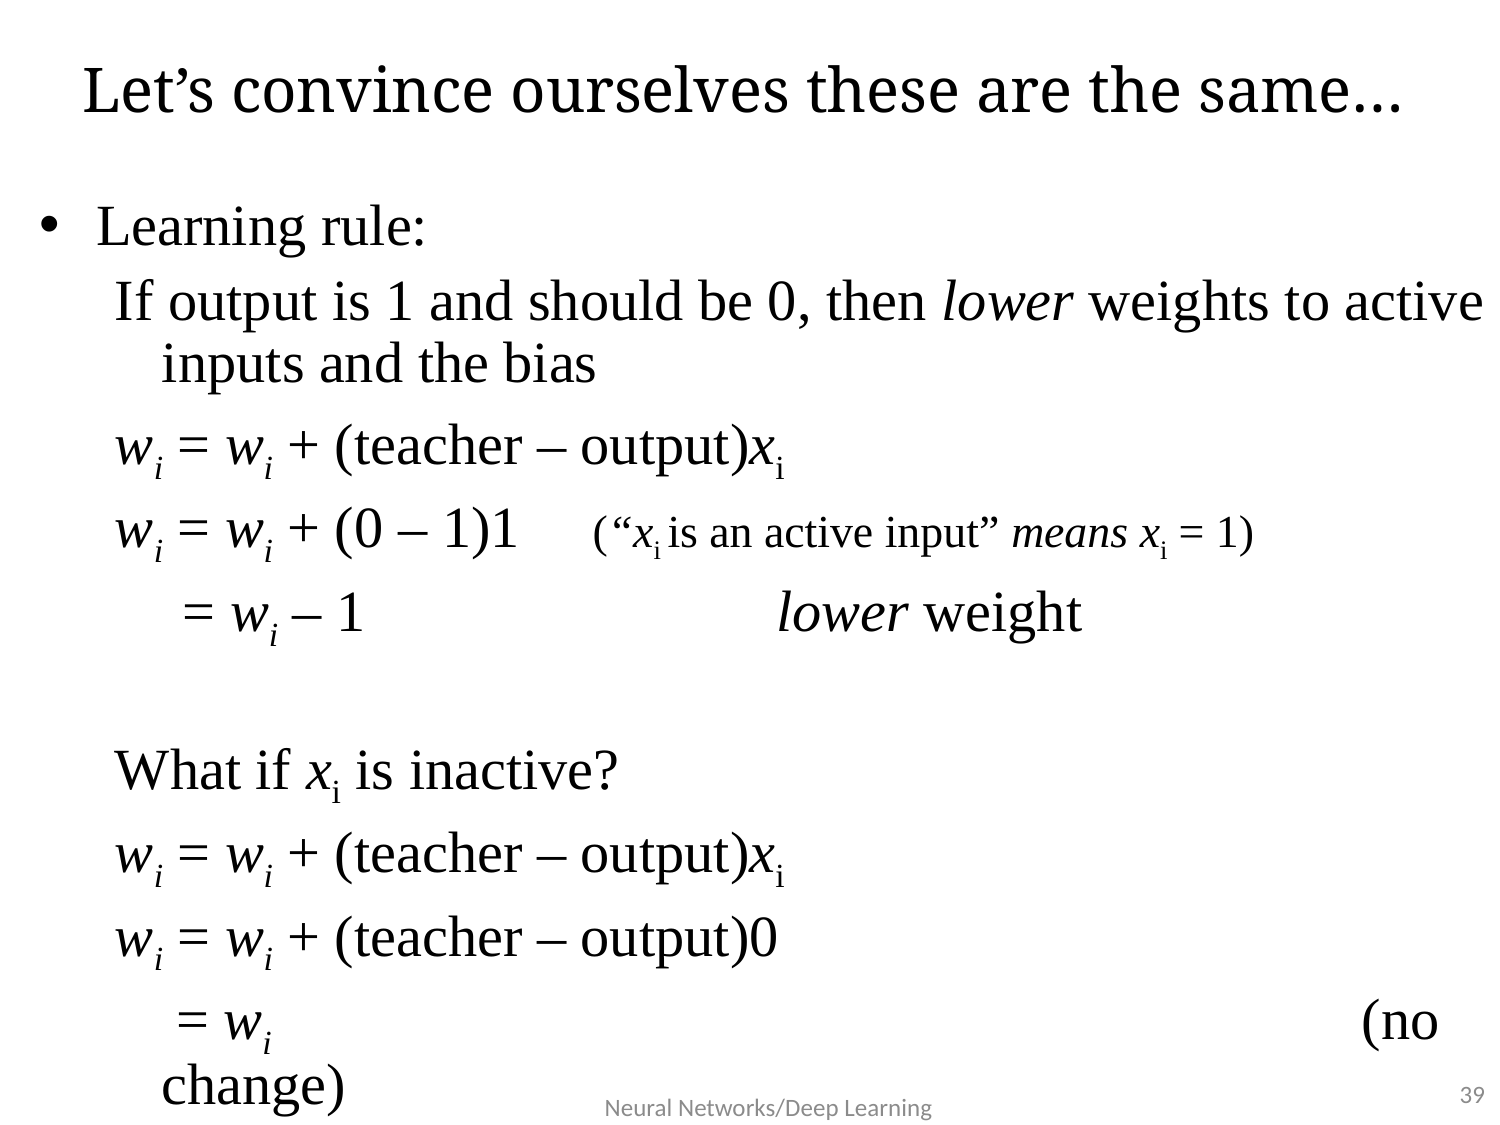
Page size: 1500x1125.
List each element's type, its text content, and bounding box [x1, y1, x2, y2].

title Let’s convince ourselves these are the same… [37, 24, 1450, 150]
slide_number 39 [1437, 1062, 1500, 1125]
list Learning rule: If output is 1 and should be 0, then lower weights to active inputs and the bias wi = wi + (teacher – output)xi wi = wi + (0 – 1)1 (“xi is an active input” means xi = 1) = wi – 1 lower weight What if xi is inactive? wi = wi + (teacher – output)xi wi = wi + (teacher – output)0 = wi (no change) [24, 187, 1500, 1025]
footer Neural Networks/Deep Learning [500, 1087, 1038, 1125]
